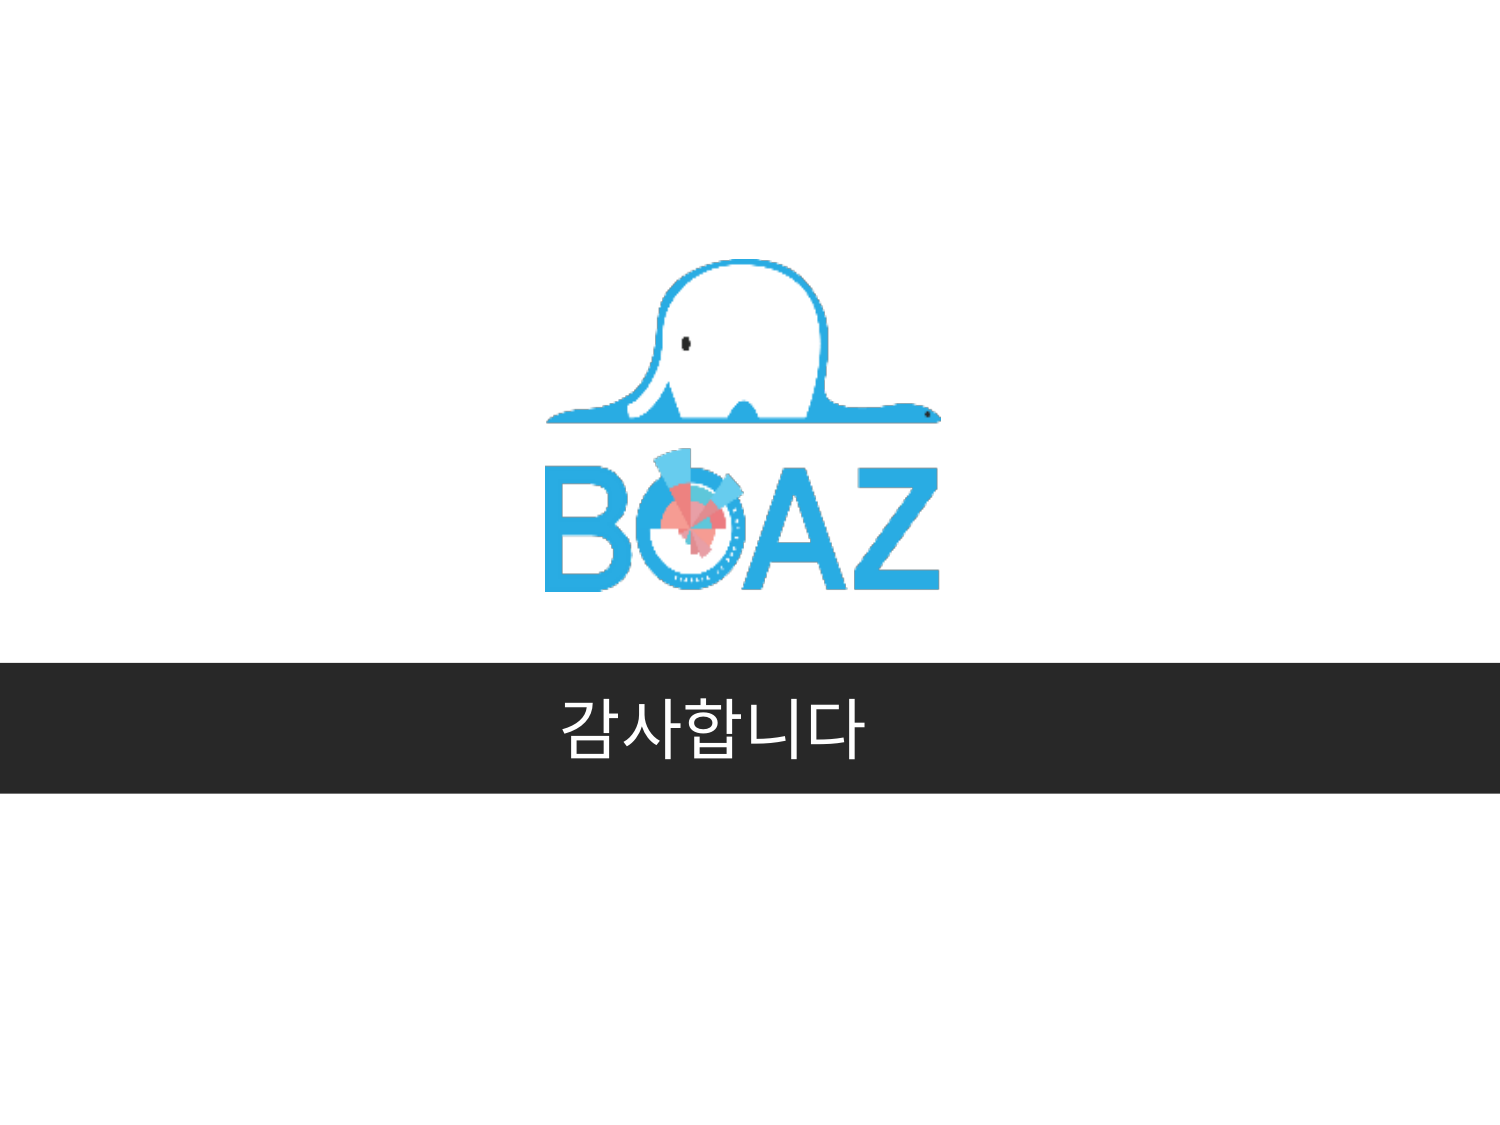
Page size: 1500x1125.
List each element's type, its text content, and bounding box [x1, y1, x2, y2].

text_box [0, 661, 1500, 796]
picture [544, 258, 941, 592]
text_box 감사합니다 [545, 680, 980, 775]
